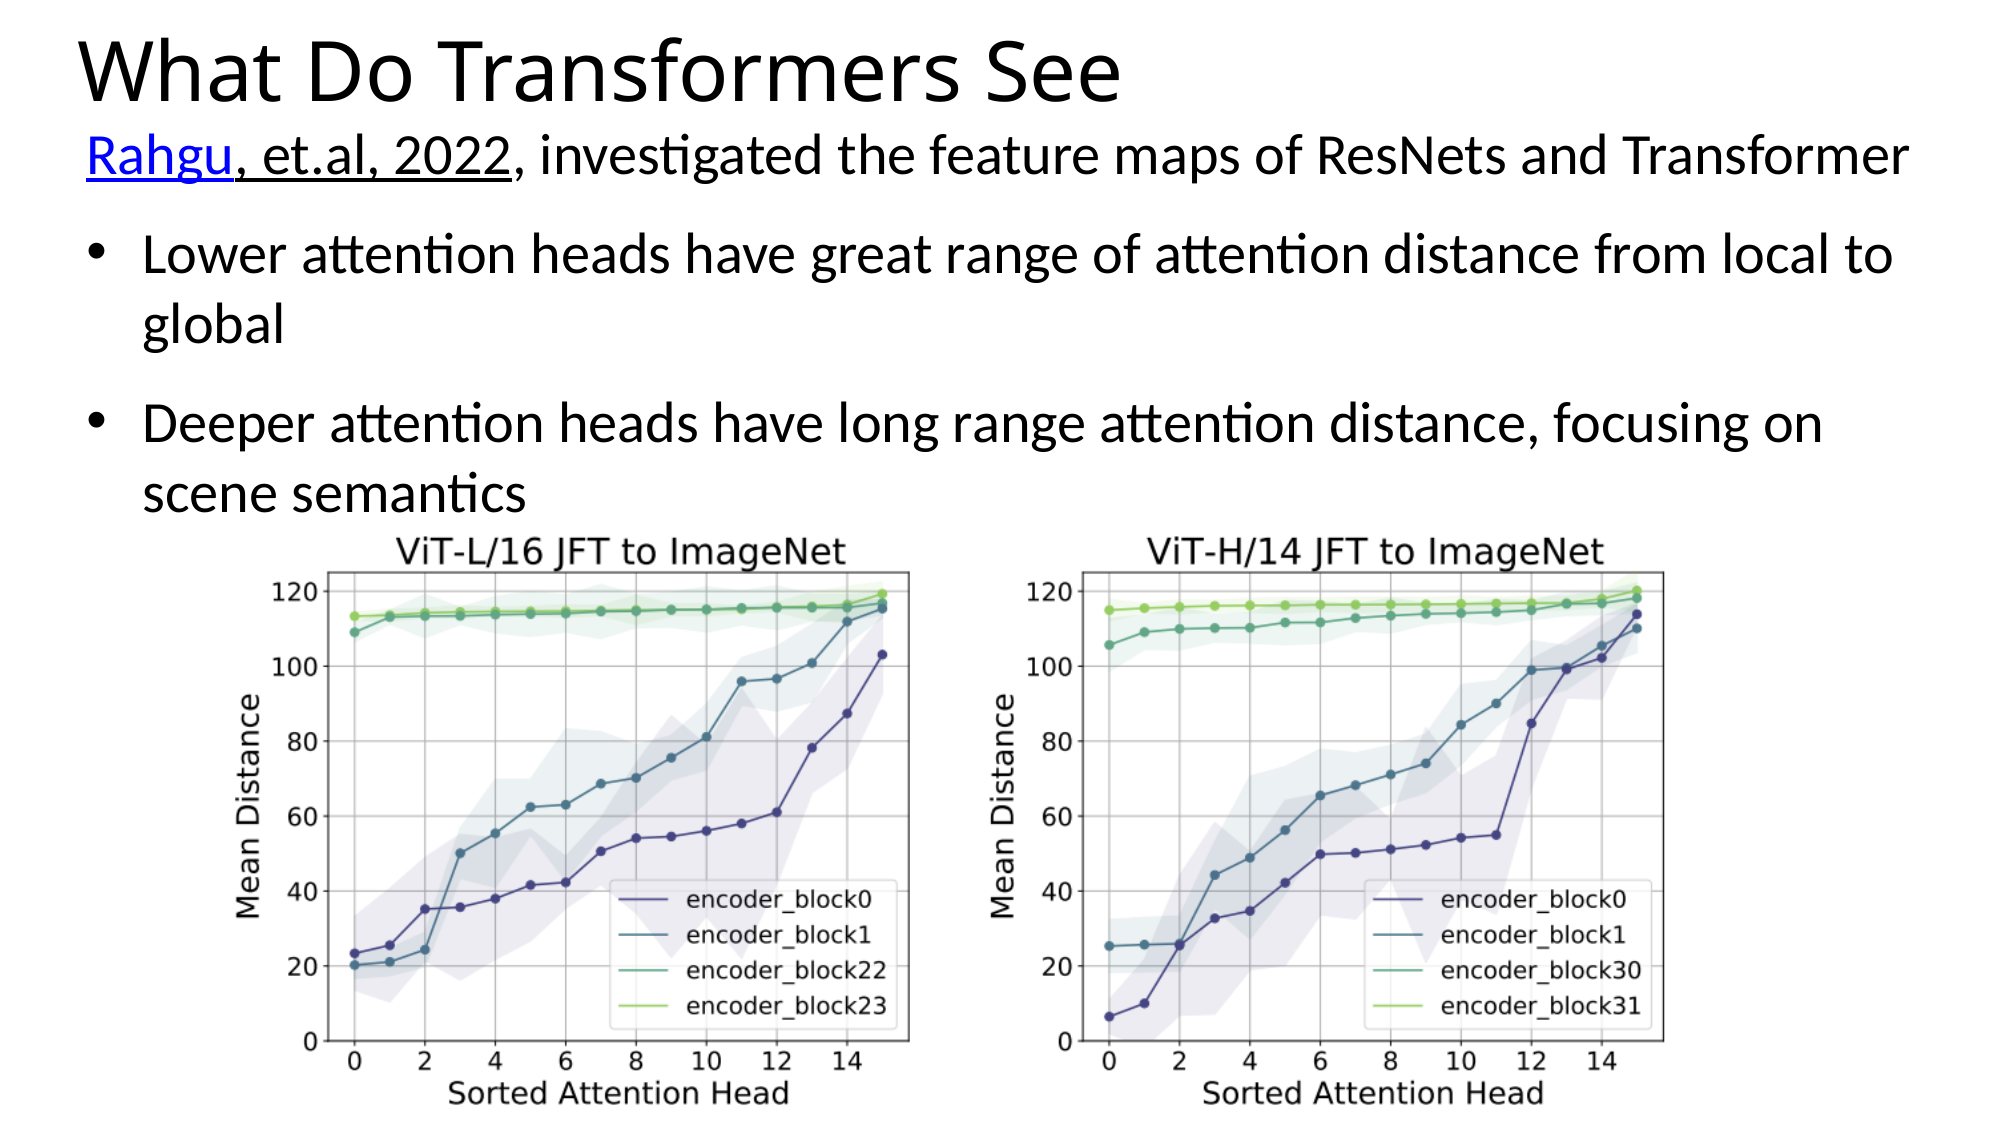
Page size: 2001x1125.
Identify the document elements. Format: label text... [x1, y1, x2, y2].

list Rahgu, et.al, 2022, investigated the feature maps of ResNets and Transformer Lower attention heads have great range of attention distance from local to global Deeper attention heads have long range attention distance, focusing on scene semantics [71, 108, 1963, 548]
picture [225, 518, 1683, 1114]
title What Do Transformers See [62, 29, 1953, 134]
